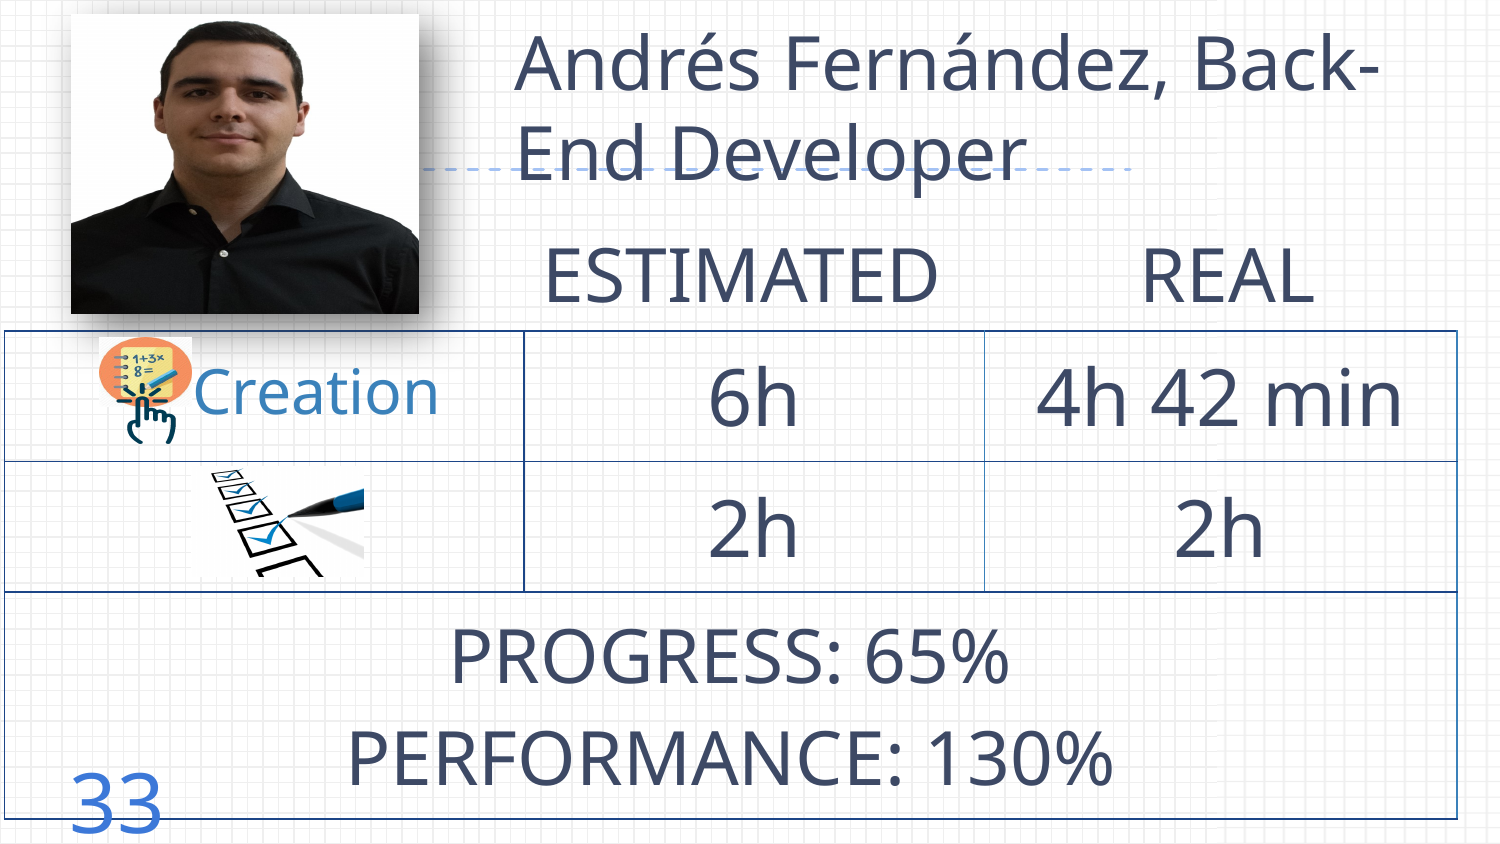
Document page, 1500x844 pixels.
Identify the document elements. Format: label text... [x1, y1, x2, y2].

text_box REAL [987, 212, 1212, 338]
table_cell [5, 462, 523, 591]
picture [191, 465, 364, 577]
table_cell 2h [985, 462, 1212, 591]
text_box Andrés Fernández, Back-End Developer [499, 0, 1215, 125]
text_box Creation [196, 380, 486, 443]
picture [1217, 0, 1500, 844]
text_box ESTIMATED [502, 212, 982, 338]
picture [71, 14, 419, 314]
table_cell PROGRESS: 65% PERFORMANCE: 130% [5, 593, 1212, 818]
table_header 4h 42 min [985, 332, 1212, 461]
table_header [5, 332, 523, 461]
picture [99, 337, 193, 447]
text_box 33 [54, 768, 191, 844]
table_header 6h [525, 332, 984, 461]
table_cell 2h [525, 462, 984, 591]
